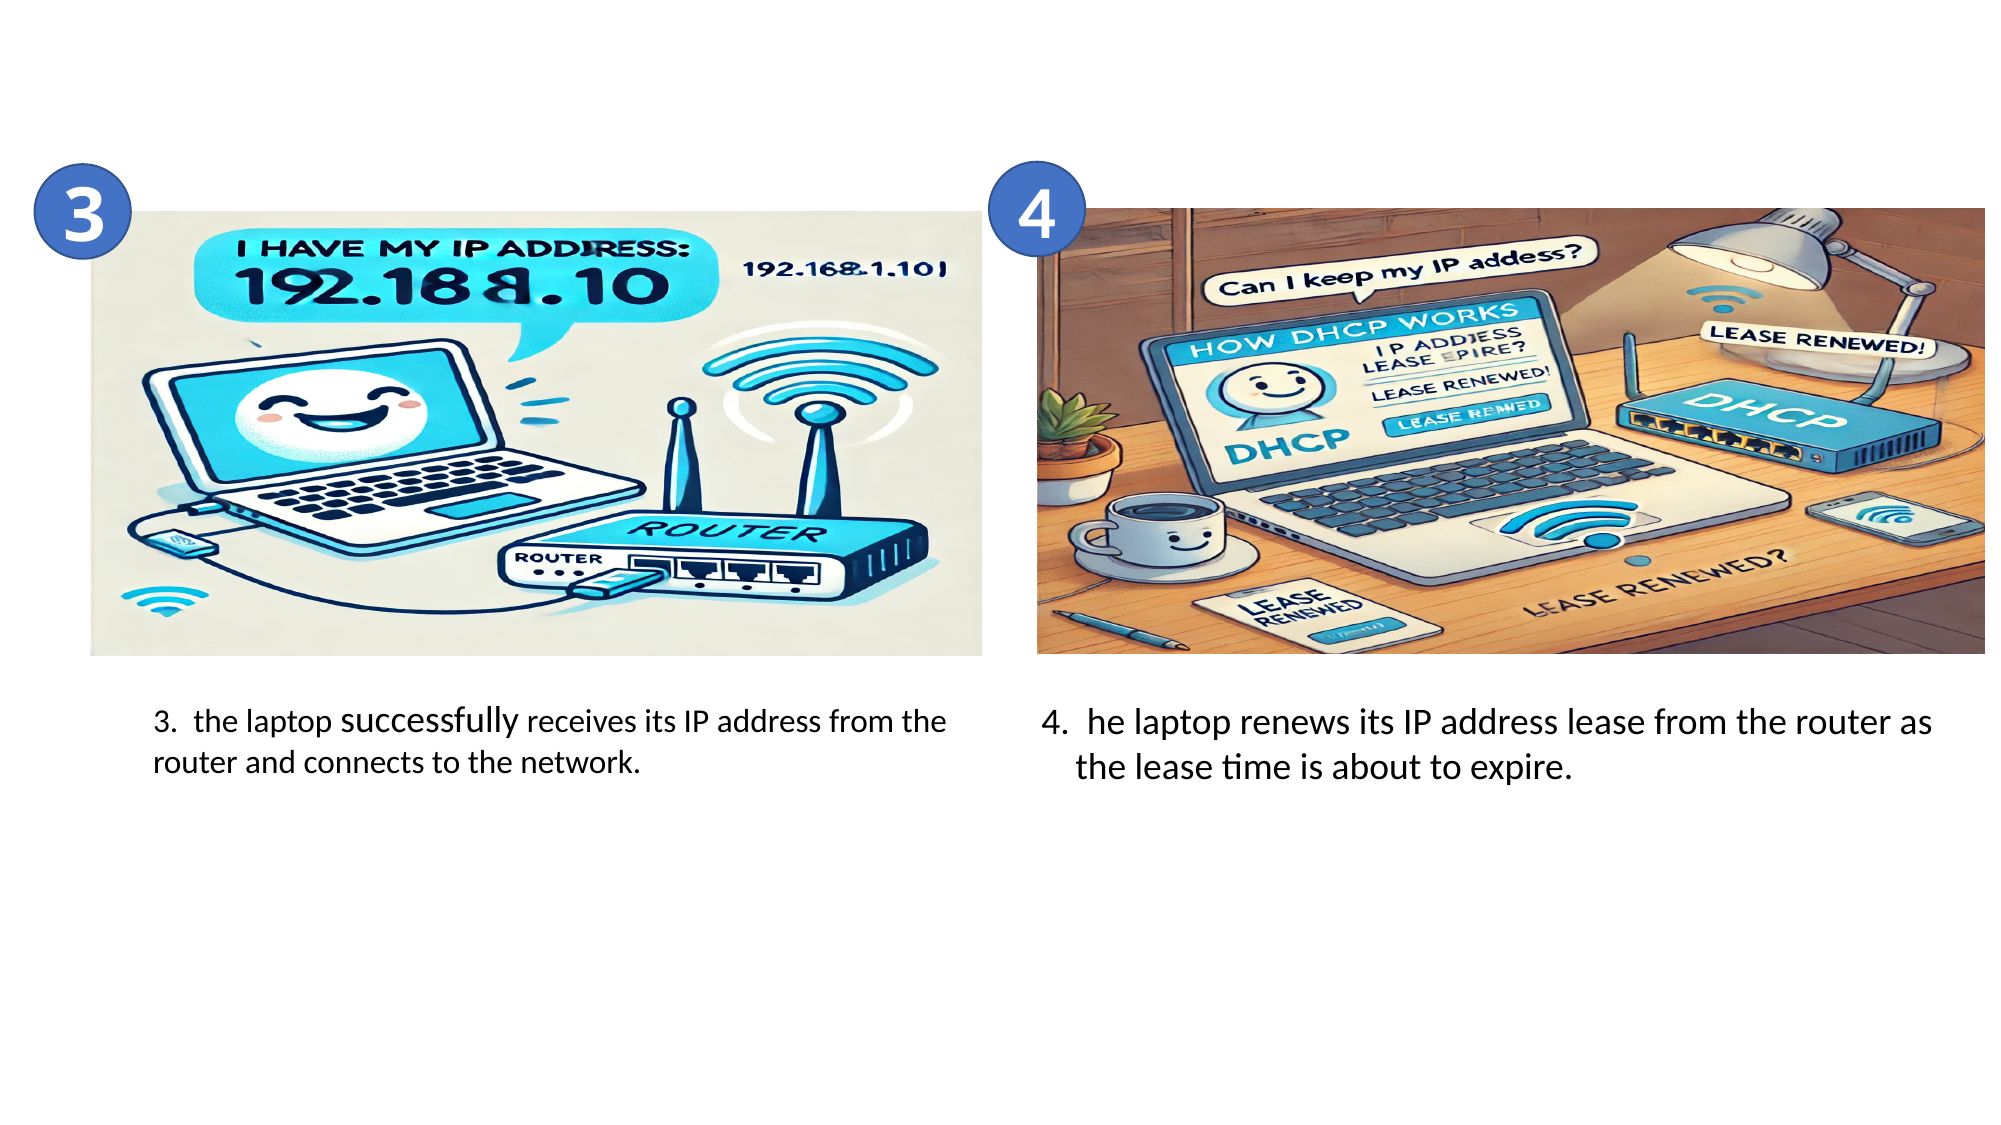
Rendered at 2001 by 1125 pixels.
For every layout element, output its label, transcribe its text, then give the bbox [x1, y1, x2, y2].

picture [1037, 208, 1985, 654]
text_box 3. the laptop successfully receives its IP address from the router and connects to the network. [138, 687, 1006, 788]
text_box 4. he laptop renews its IP address lease from the router as the lease time is about to expire. [1026, 689, 1972, 794]
text_box 4 [987, 160, 1087, 258]
text_box 3 [33, 163, 132, 260]
picture [90, 211, 982, 656]
